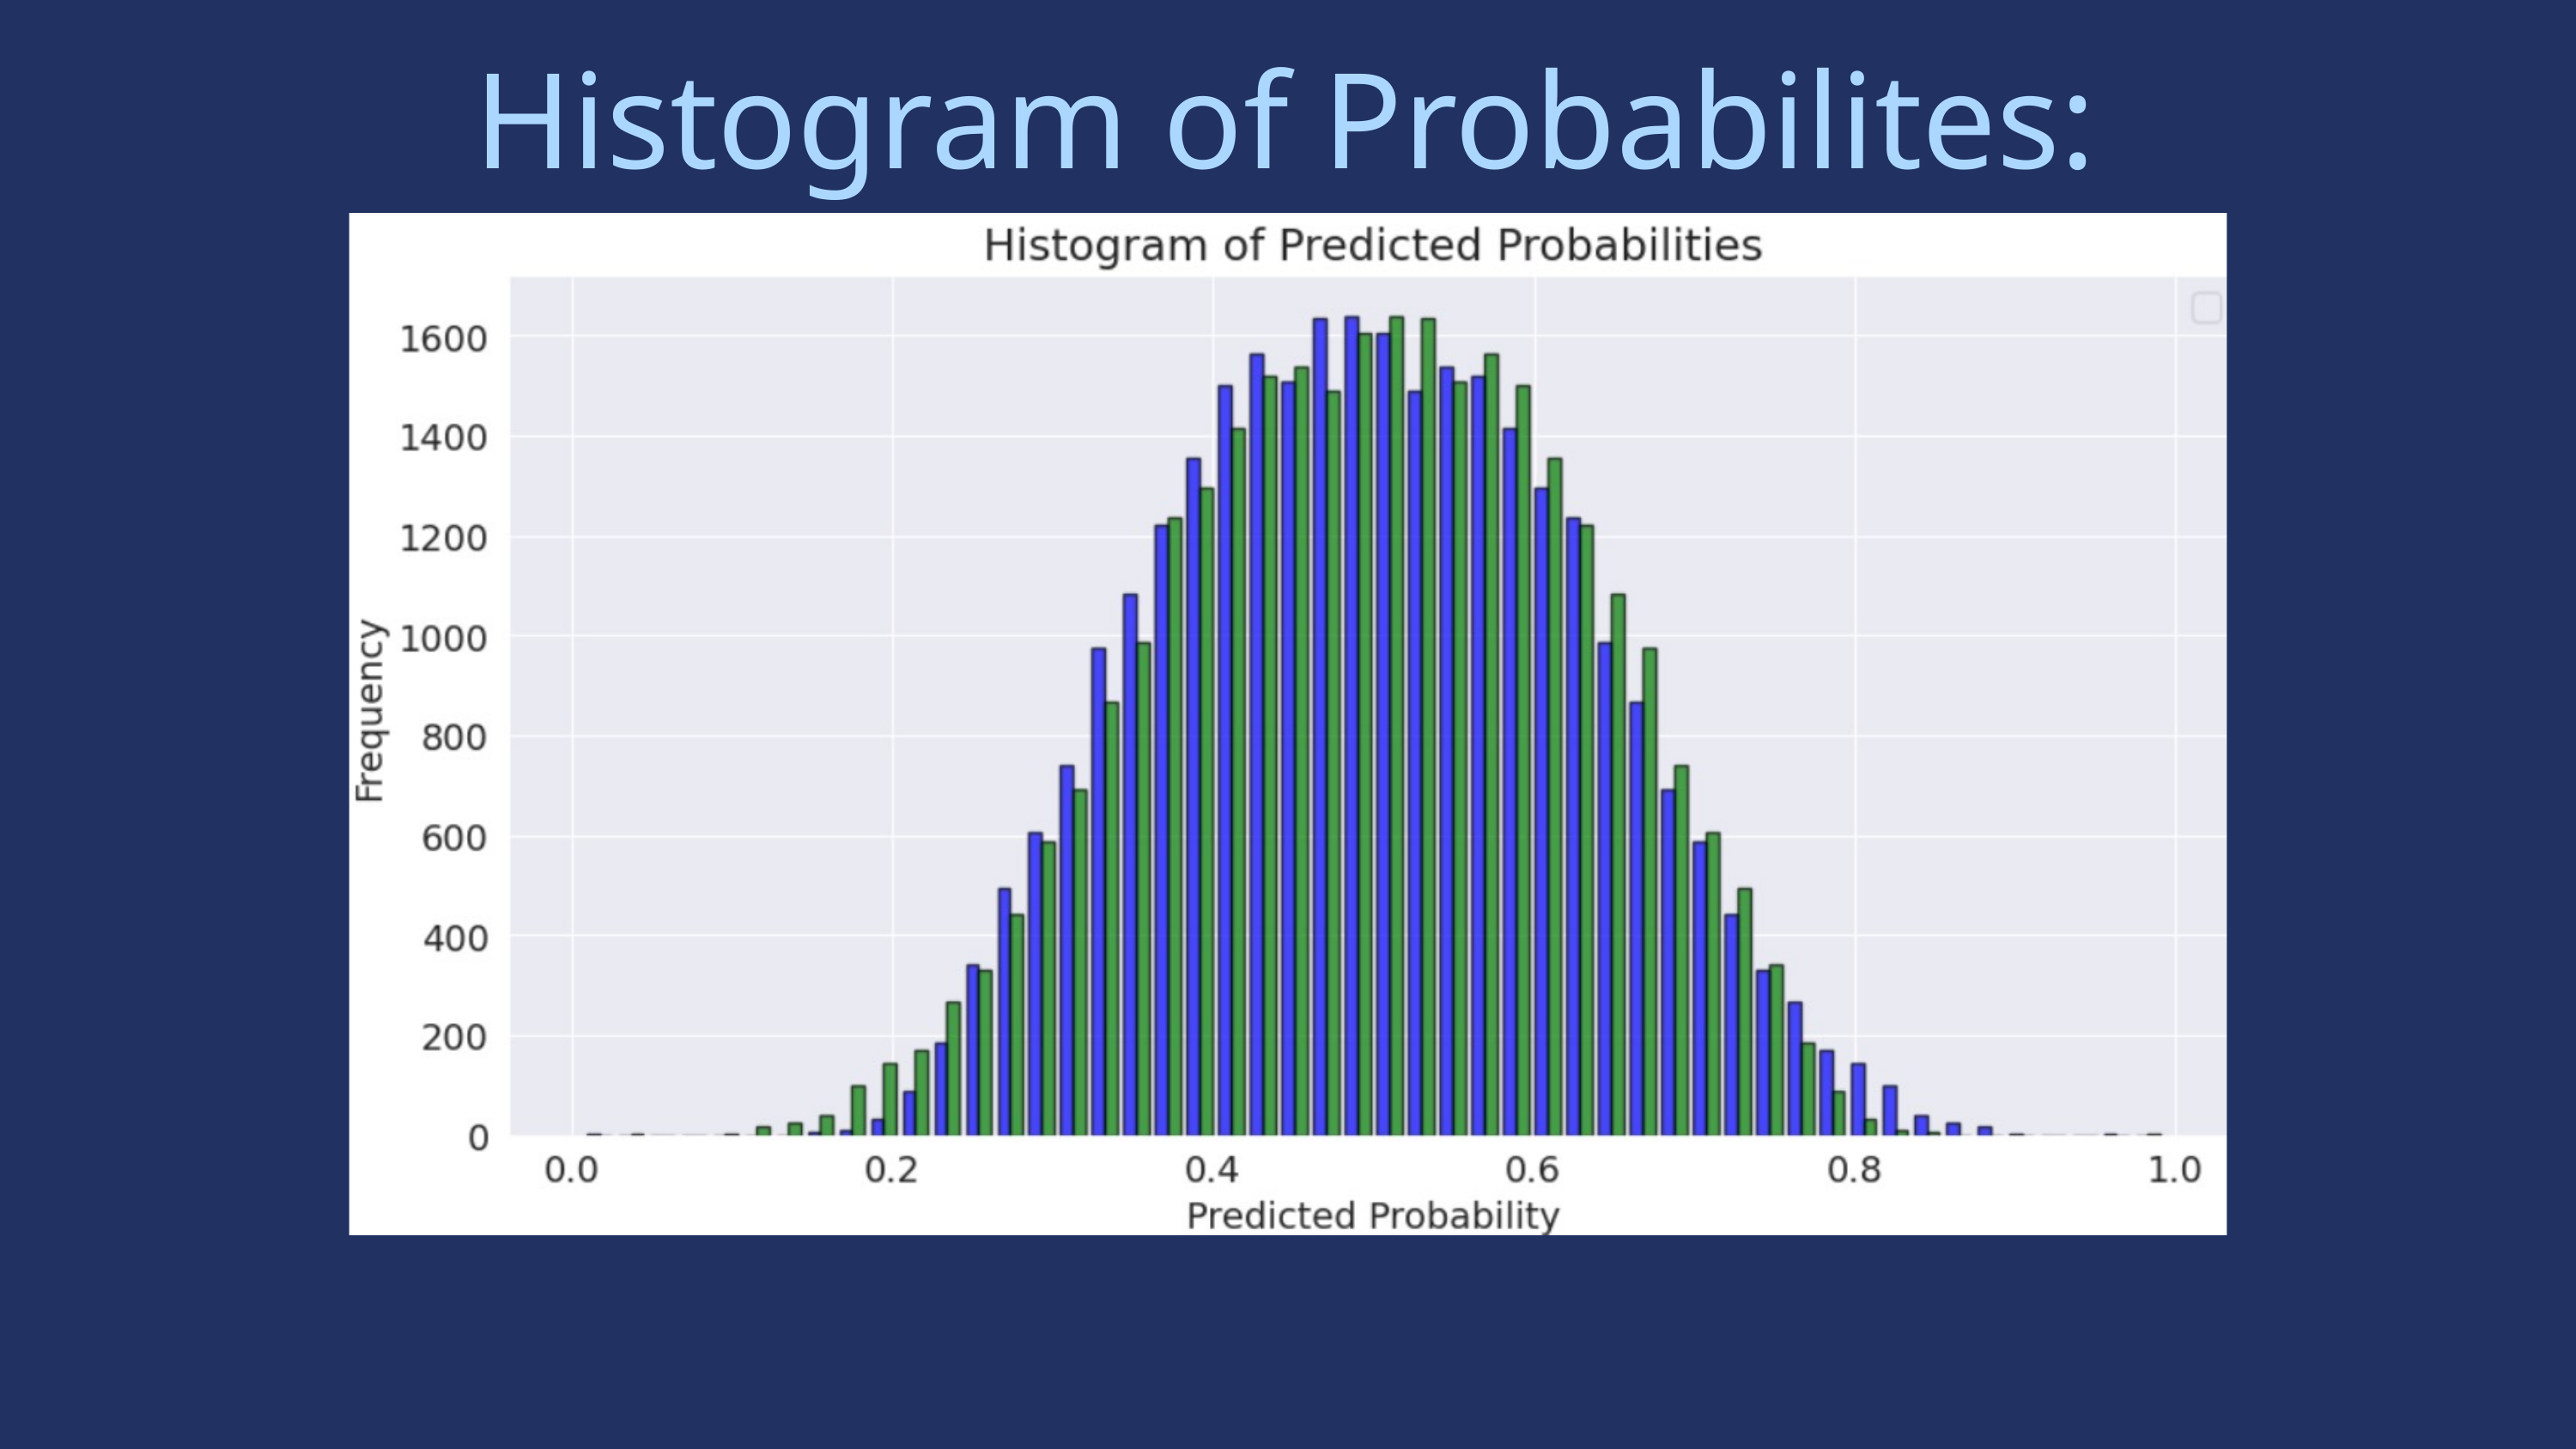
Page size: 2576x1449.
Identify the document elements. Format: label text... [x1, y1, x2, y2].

text_box [349, 213, 2227, 1235]
text_box Histogram of Probabilites: [56, 36, 2515, 196]
